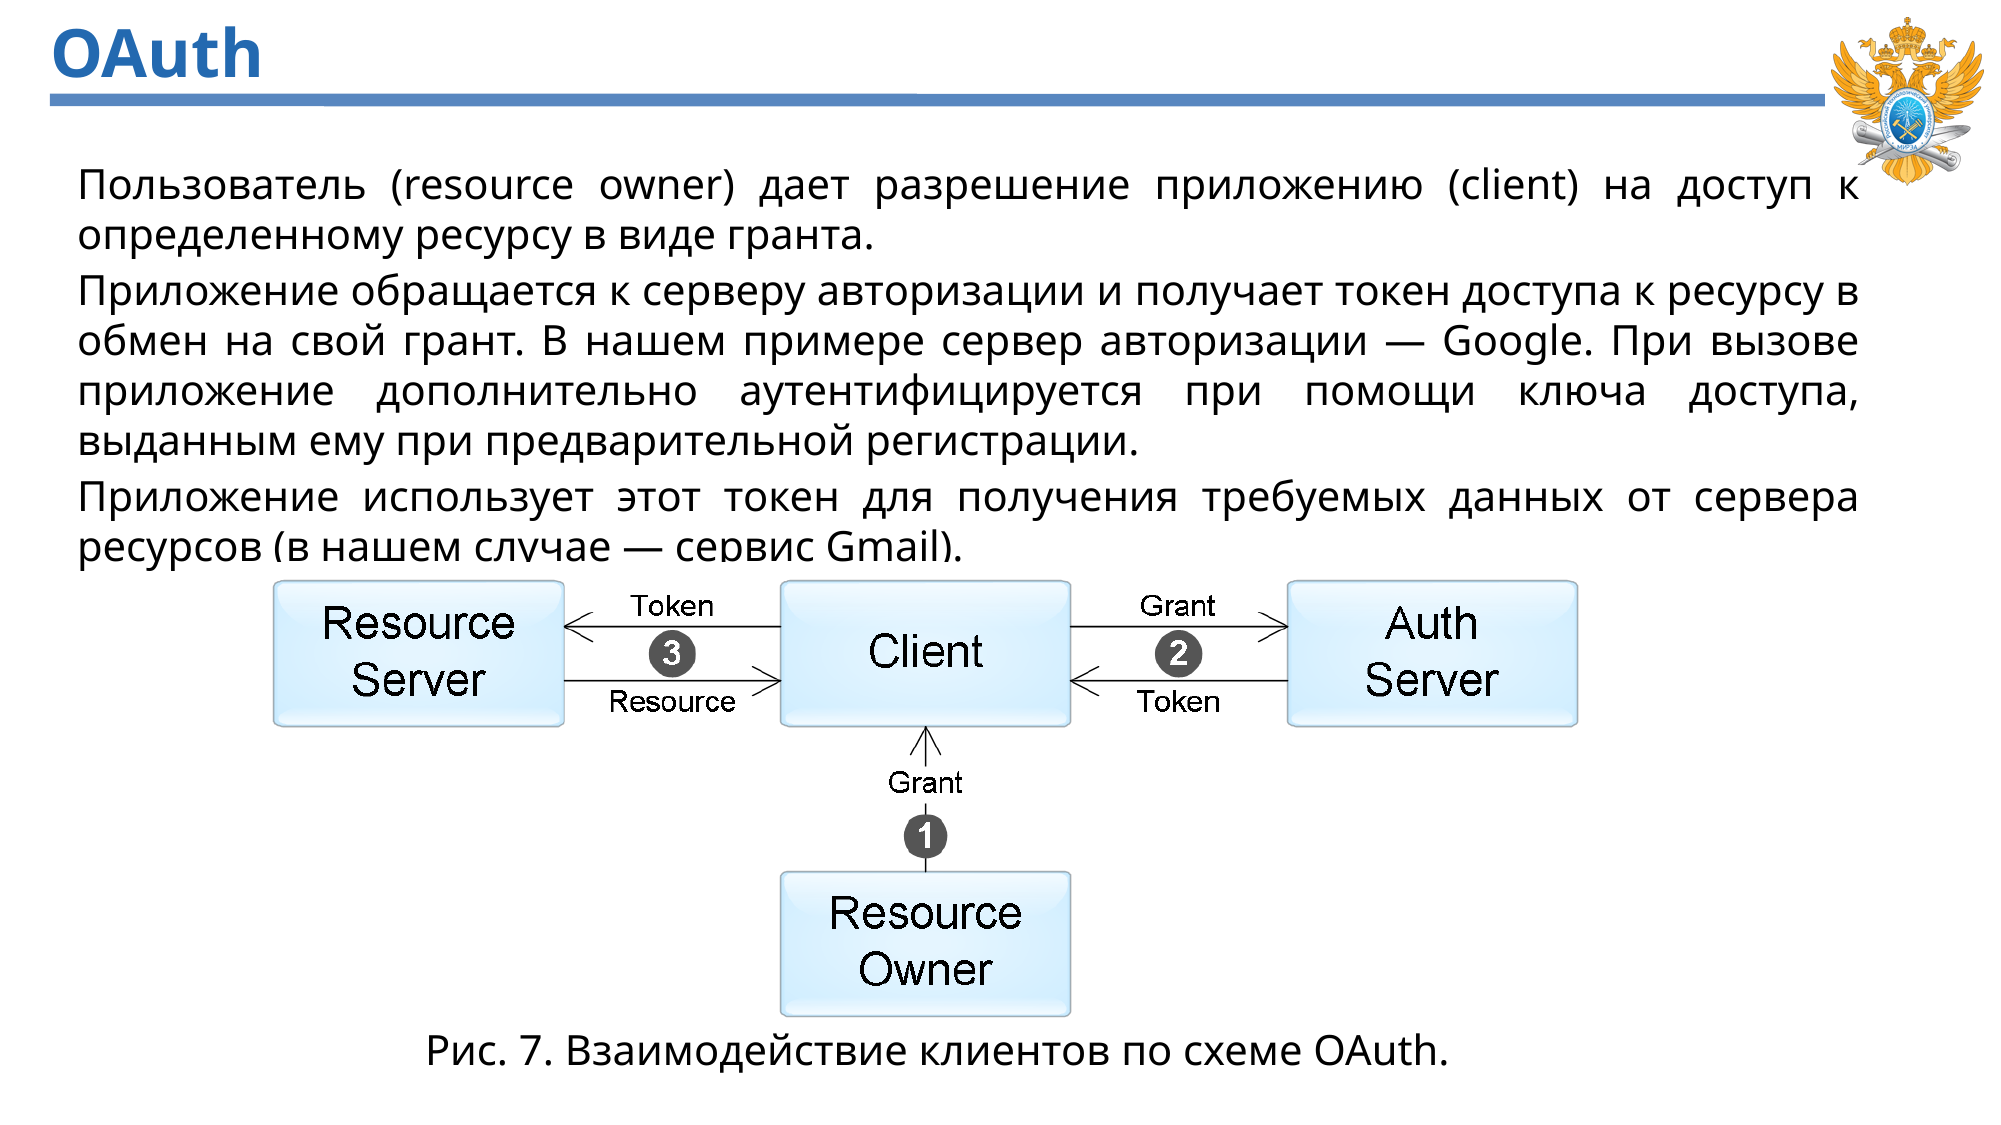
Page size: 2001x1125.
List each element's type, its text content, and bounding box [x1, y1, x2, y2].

picture [237, 562, 1613, 1034]
text_box Пользователь (resource owner) дает разрешение приложению (client) на доступ к определенному ресурсу в виде гранта. Приложение обращается к серверу авторизации и получает токен доступа к ресурсу в обмен на свой грант. В нашем примере сервер авторизации — Google. При вызове приложение дополнительно аутентифицируется при помощи ключа доступа, выданным ему при предварительной регистрации. Приложение использует этот токен для получения требуемых данных от сервера ресурсов (в нашем случае — сервис Gmail). [62, 149, 1875, 606]
text_box OAuth [50, 10, 1425, 89]
text_box Рис. 7. Взаимодействие клиентов по схеме OAuth. [224, 1016, 1650, 1116]
picture [1824, 13, 1989, 188]
